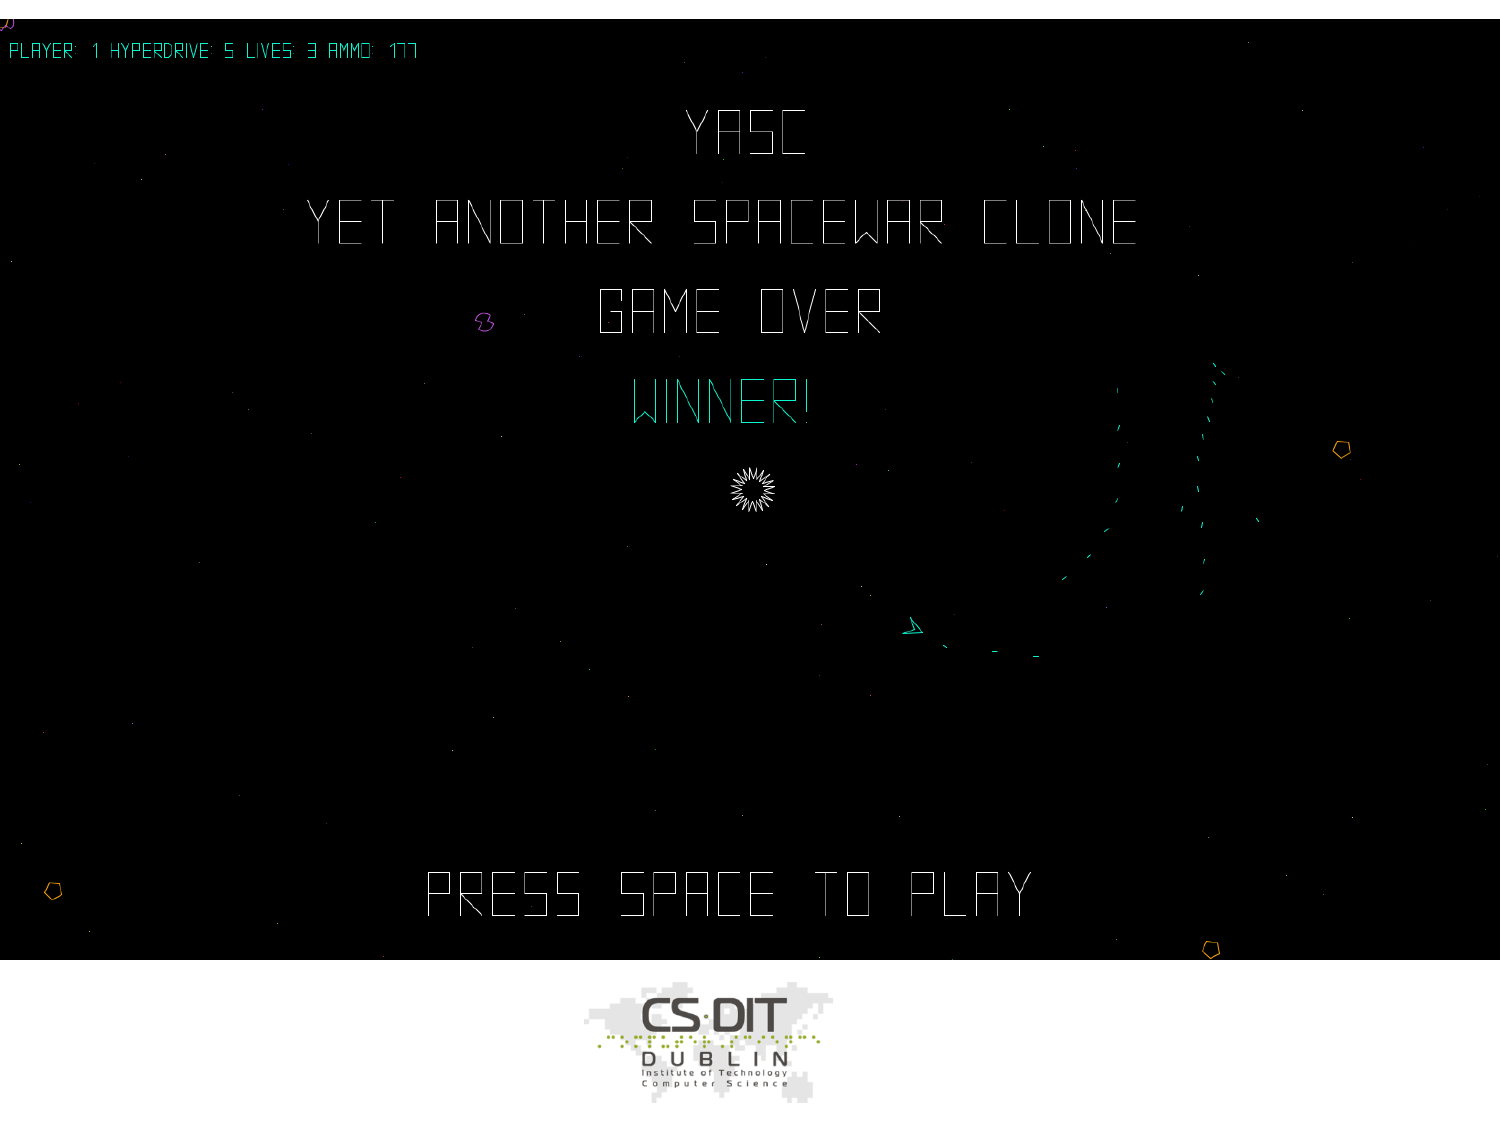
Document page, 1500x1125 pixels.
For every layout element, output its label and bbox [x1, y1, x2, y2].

picture [0, 18, 1500, 961]
picture [584, 982, 833, 1103]
